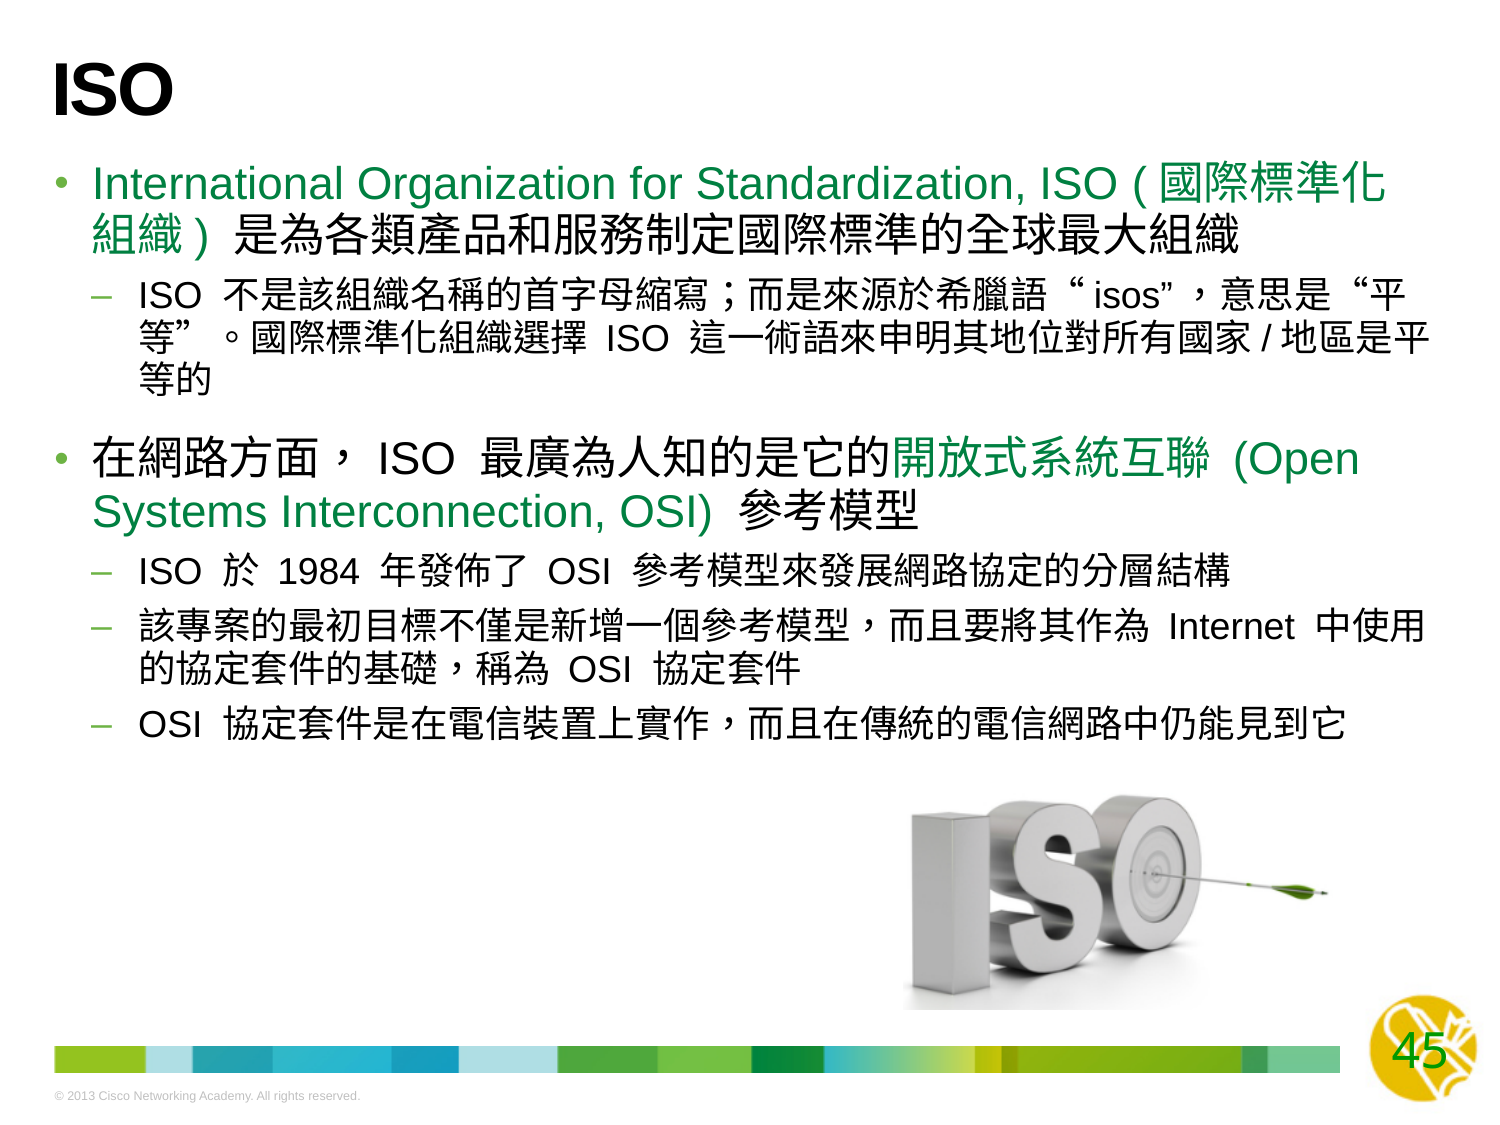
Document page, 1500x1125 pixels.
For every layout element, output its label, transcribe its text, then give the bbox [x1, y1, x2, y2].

title ISO [37, 24, 1447, 138]
picture [902, 786, 1334, 1011]
picture [54, 970, 1500, 1125]
list International Organization for Standardization, ISO (國際標準化組織) 是為各類產品和服務制定國際標準的全球最大組織 ISO 不是該組織名稱的首字母縮寫；而是來源於希臘語“isos”，意思是“平等”。國際標準化組織選擇 ISO 這一術語來申明其地位對所有國家/地區是平等的 在網路方面，ISO 最廣為人知的是它的開放式系統互聯 (Open Systems Interconnection, OSI) 參考模型 ISO 於 1984 年發佈了 OSI 參考模型來發展網路協定的分層結構 該專案的最初目標不僅是新增一個參考模型，而且要將其作為 Internet 中使用的協定套件的基礎，稱為 OSI 協定套件 OSI 協定套件是在電信裝置上實作，而且在傳統的電信網路中仍能見到它 [39, 149, 1447, 1035]
picture [1397, 1038, 1409, 1056]
